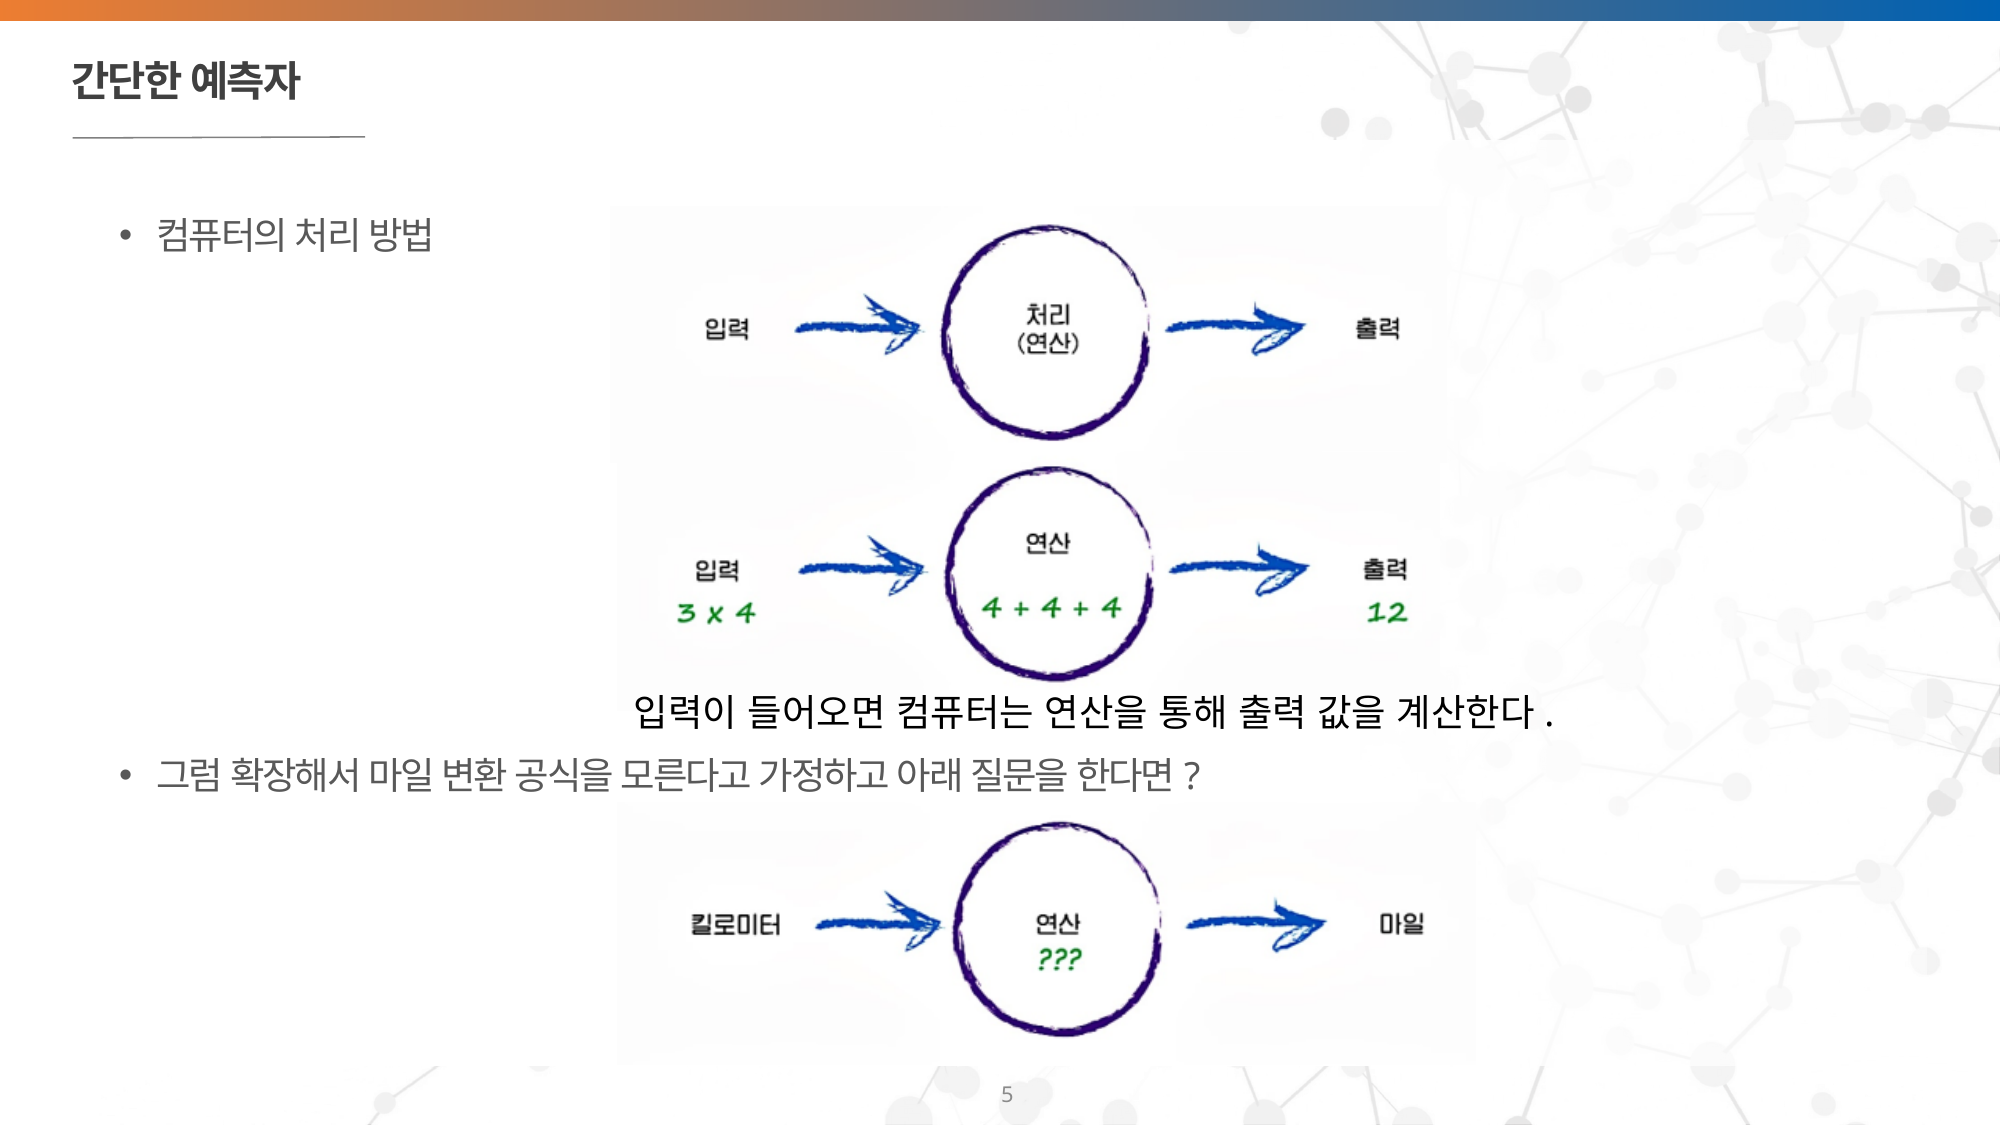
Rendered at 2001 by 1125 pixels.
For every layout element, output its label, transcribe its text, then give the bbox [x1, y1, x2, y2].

picture [617, 802, 1476, 1065]
title 간단한 예측자 [56, 49, 1162, 117]
slide_number 5 [782, 1065, 1233, 1125]
list 컴퓨터의 처리 방법 그럼 확장해서 마일 변환 공식을 모른다고 가정하고 아래 질문을 한다면? [104, 193, 1911, 1035]
picture [610, 206, 1447, 711]
text_box 입력이 들어오면 컴퓨터는 연산을 통해 출력 값을 계산한다. [619, 681, 1579, 741]
